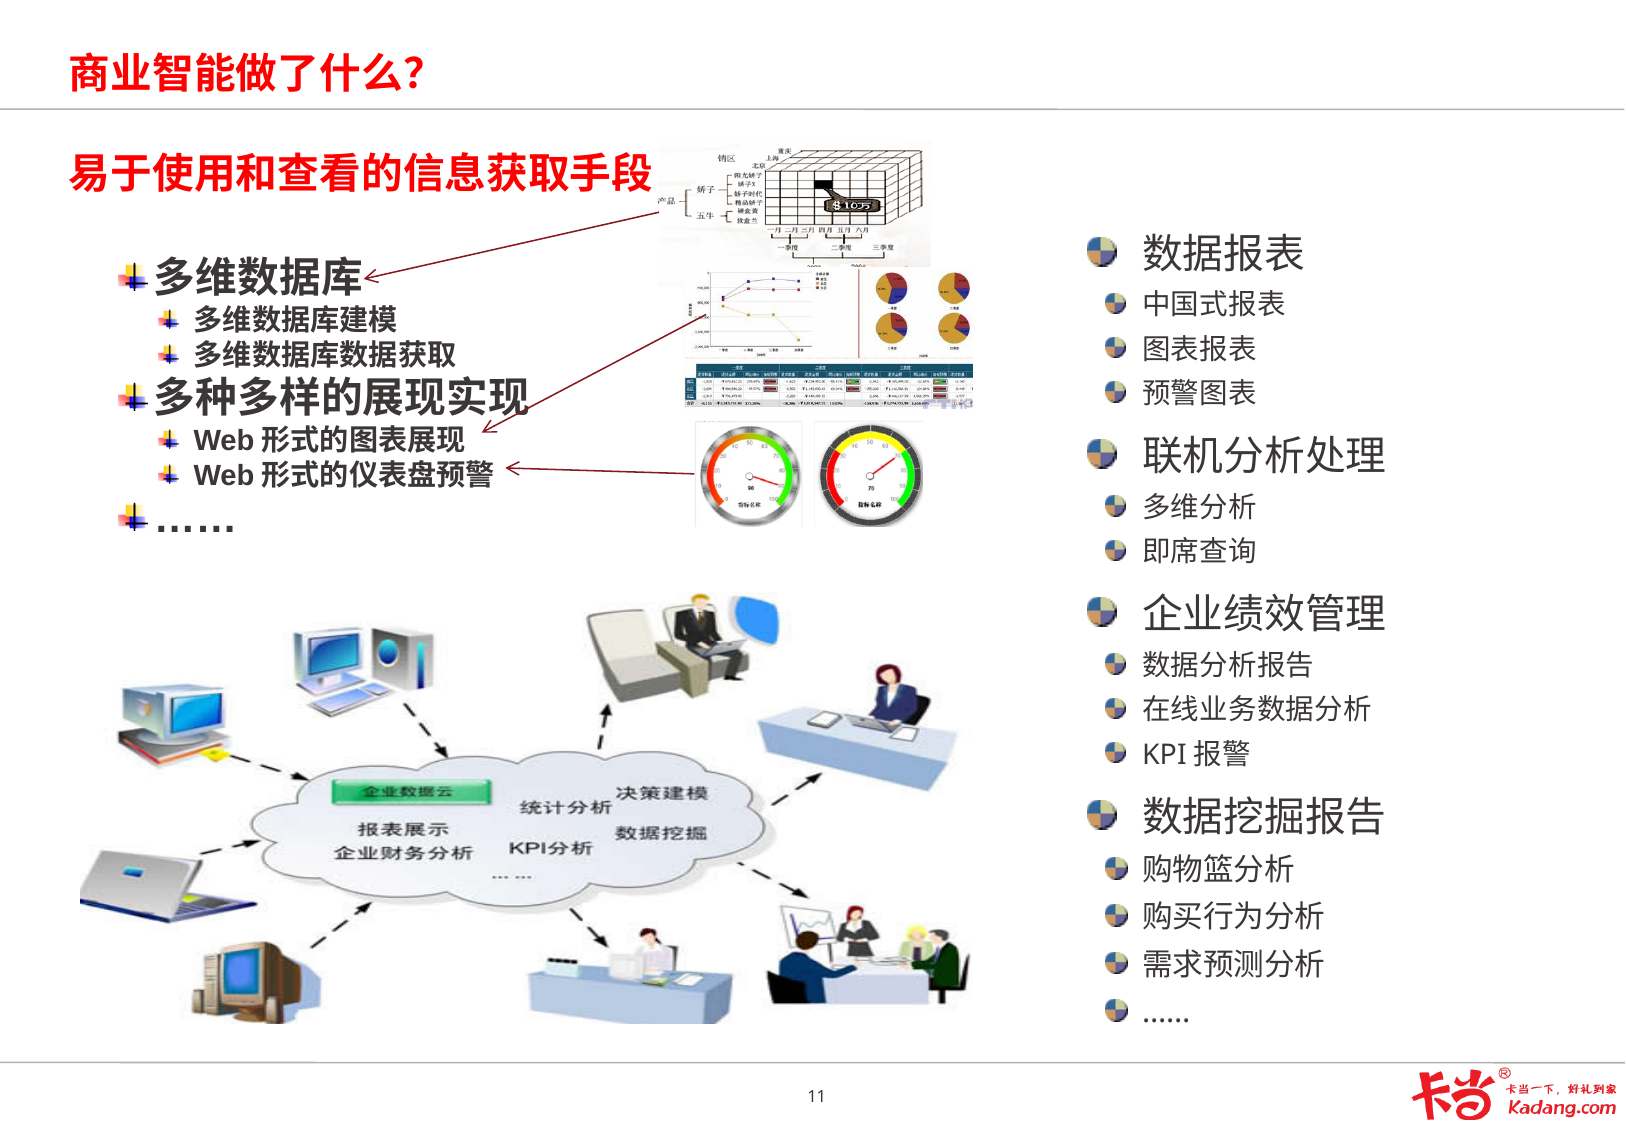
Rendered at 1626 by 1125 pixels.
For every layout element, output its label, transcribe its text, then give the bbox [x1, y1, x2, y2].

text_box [481, 314, 707, 433]
picture [158, 308, 179, 329]
picture [1105, 952, 1128, 974]
picture [1105, 495, 1126, 517]
picture [79, 577, 1002, 1024]
picture [1105, 540, 1126, 561]
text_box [363, 212, 660, 280]
picture [1105, 857, 1128, 880]
text_box 多维数据库 多维数据库建模 多维数据库数据获取 多种多样的展现实现 Web形式的图表展现 Web形式的仪表盘预警 …… [103, 243, 917, 549]
picture [1105, 653, 1126, 675]
picture [1105, 904, 1128, 927]
picture [158, 463, 179, 484]
picture [1105, 381, 1126, 403]
picture [1105, 742, 1126, 763]
title 商业智能做了什么？ 易于使用和查看的信息获取手段 [54, 39, 1189, 228]
picture [118, 381, 148, 411]
picture [1105, 337, 1126, 358]
picture [1105, 293, 1126, 314]
picture [118, 261, 148, 291]
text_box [505, 467, 695, 475]
picture [158, 428, 179, 449]
picture [158, 343, 179, 364]
picture [694, 420, 924, 528]
list 数据报表 中国式报表 图表报表 预警图表 联机分析处理 多维分析 即席查询 企业绩效管理 数据分析报告 在线业务数据分析 KPI报警 数据挖掘报告 购物篮分析 购买行为分析 需求预测分析 …… [1072, 219, 1553, 1044]
picture [118, 501, 148, 531]
picture [658, 136, 973, 410]
picture [1087, 237, 1117, 267]
picture [1087, 439, 1117, 469]
picture [1105, 999, 1128, 1022]
picture [1087, 597, 1117, 627]
picture [1087, 800, 1117, 830]
picture [1105, 698, 1126, 719]
picture [1411, 1067, 1616, 1120]
